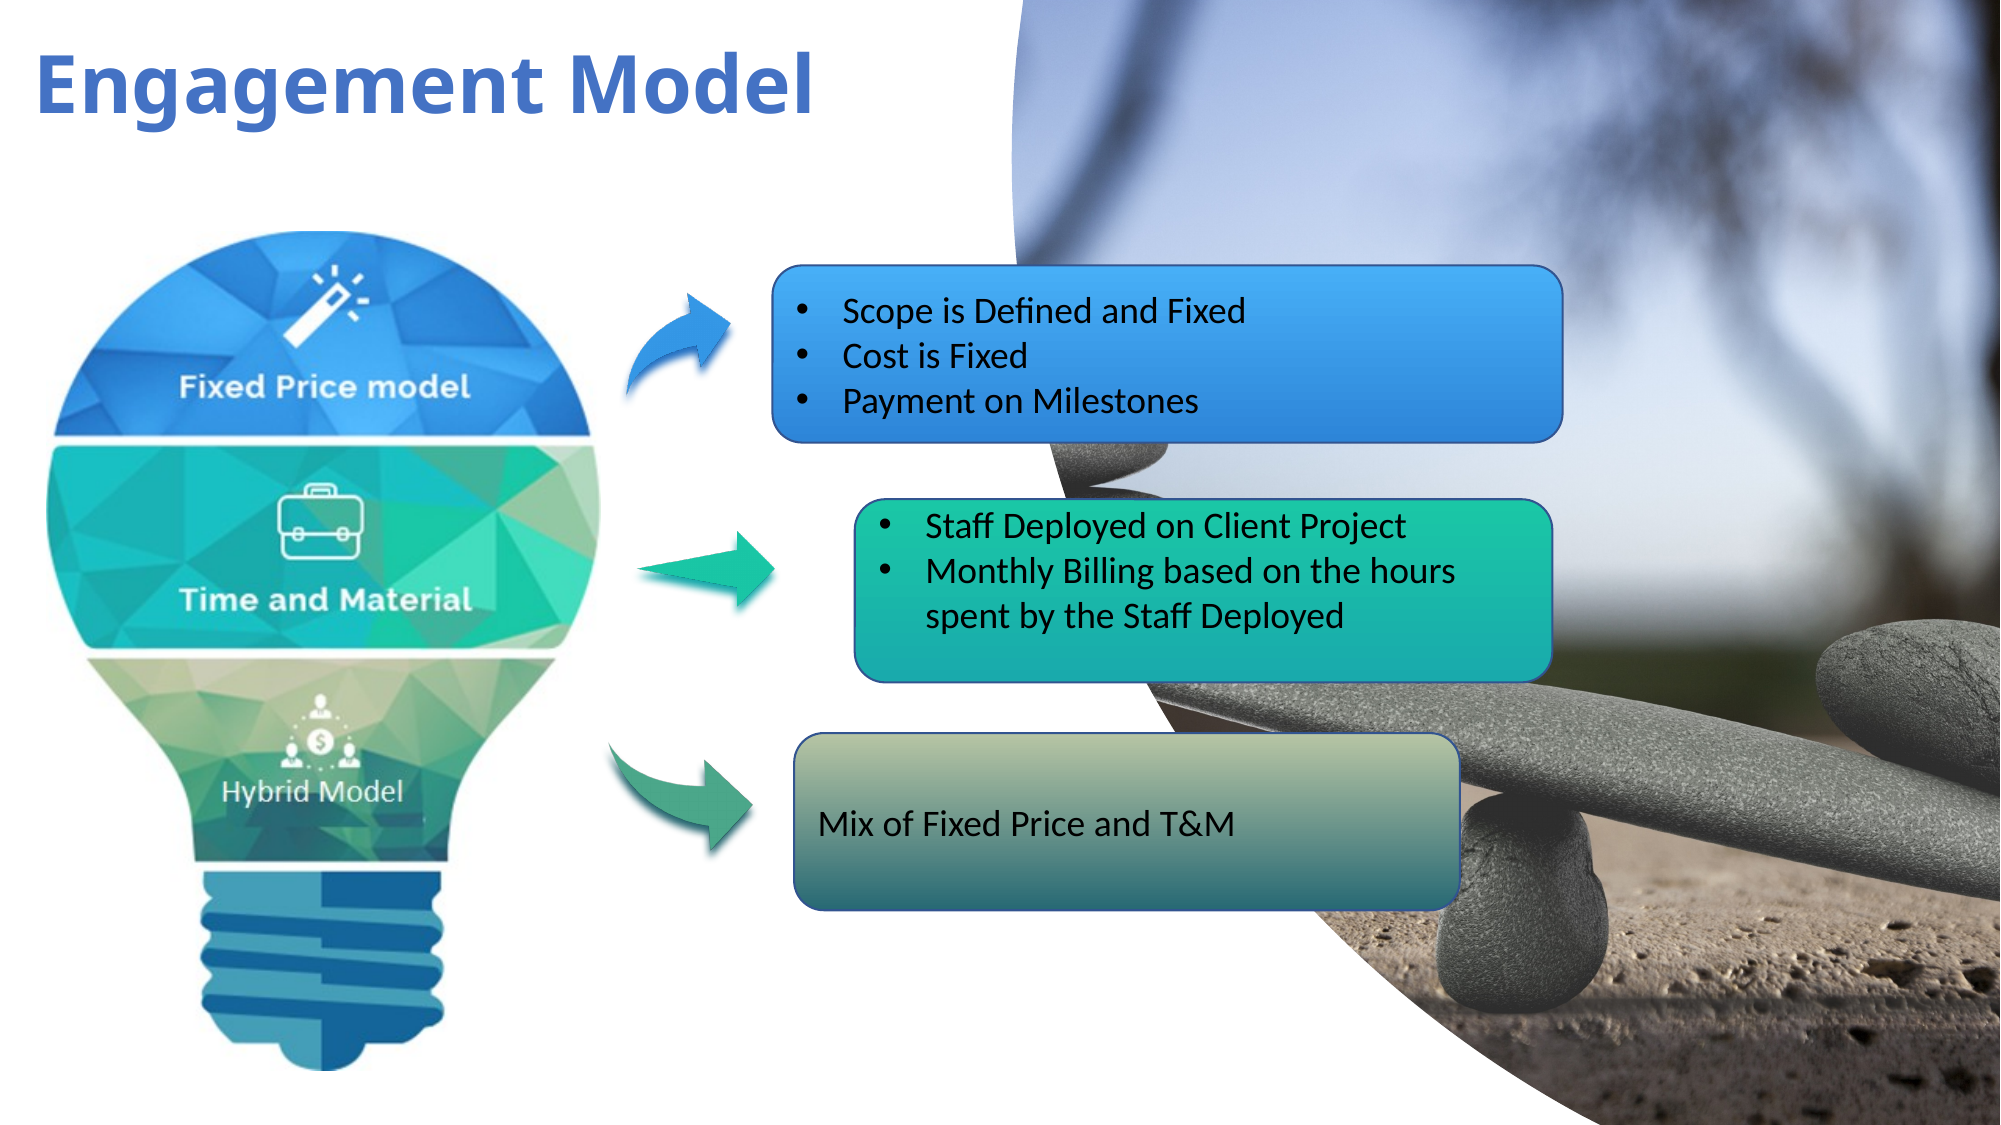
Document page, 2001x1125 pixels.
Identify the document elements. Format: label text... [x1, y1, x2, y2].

picture [630, 493, 781, 644]
text_box Staff Deployed on Client Project Monthly Billing based on the hours spent by the Staff Deployed [853, 498, 1011, 684]
text_box Scope is Defined and Fixed Cost is Fixed Payment on Milestones [771, 264, 1011, 444]
picture [46, 231, 802, 1071]
text_box Engagement Model [18, 27, 841, 246]
picture [1011, 0, 2000, 1125]
text_box Mix of Fixed Price and T&M [793, 732, 1011, 912]
